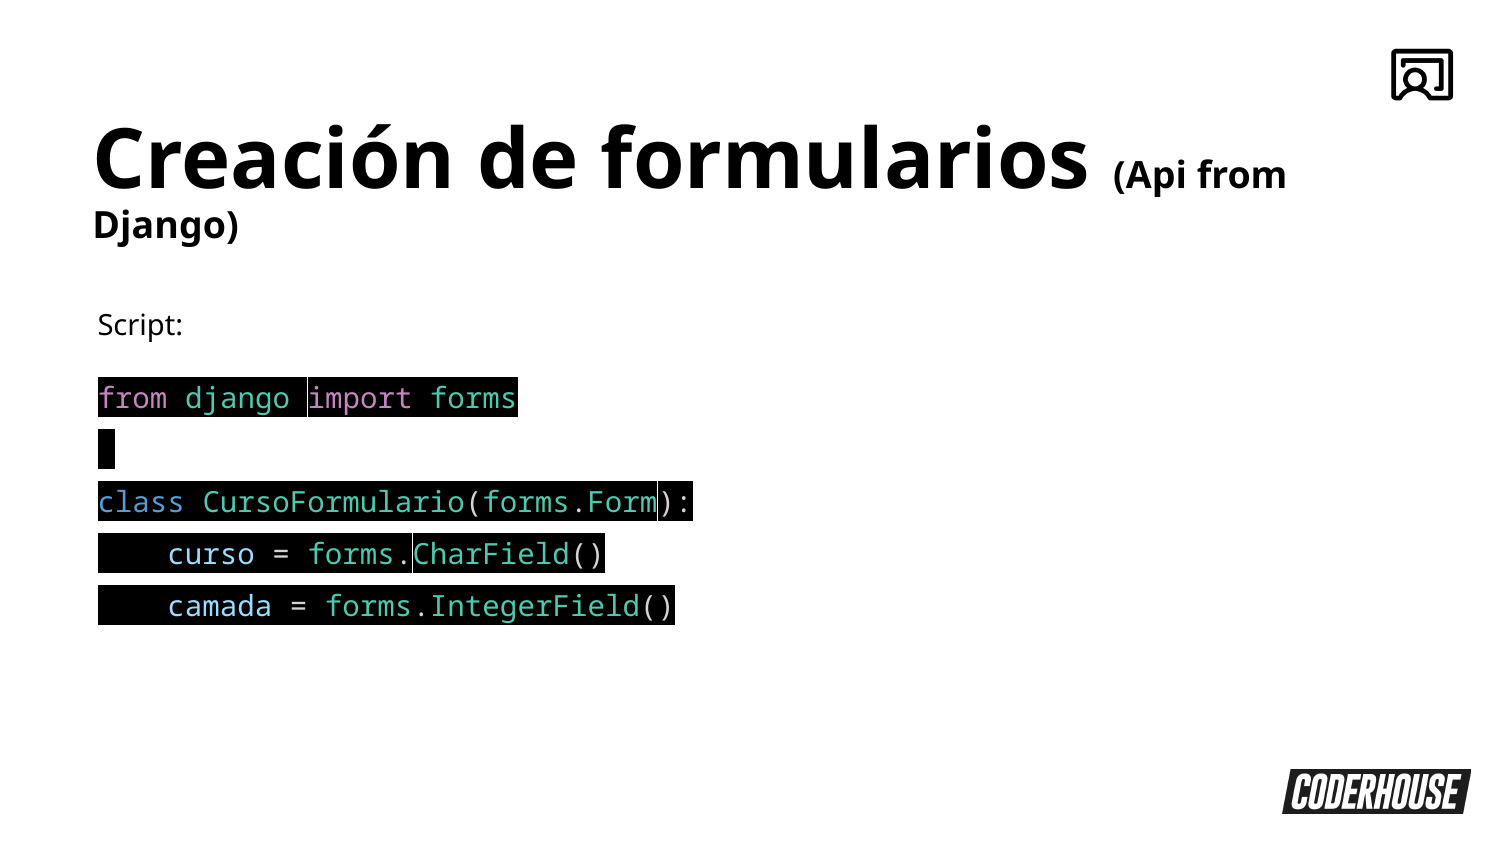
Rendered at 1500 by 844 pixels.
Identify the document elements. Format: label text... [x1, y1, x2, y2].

text_box Creación de formularios (Api from Django) [77, 101, 1414, 262]
picture [1281, 769, 1471, 814]
text_box from django import forms class CursoFormulario(forms.Form): curso = forms.CharField() camada = forms.IntegerField() [82, 371, 833, 630]
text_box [1361, 13, 1483, 136]
text_box Script: [82, 298, 833, 349]
